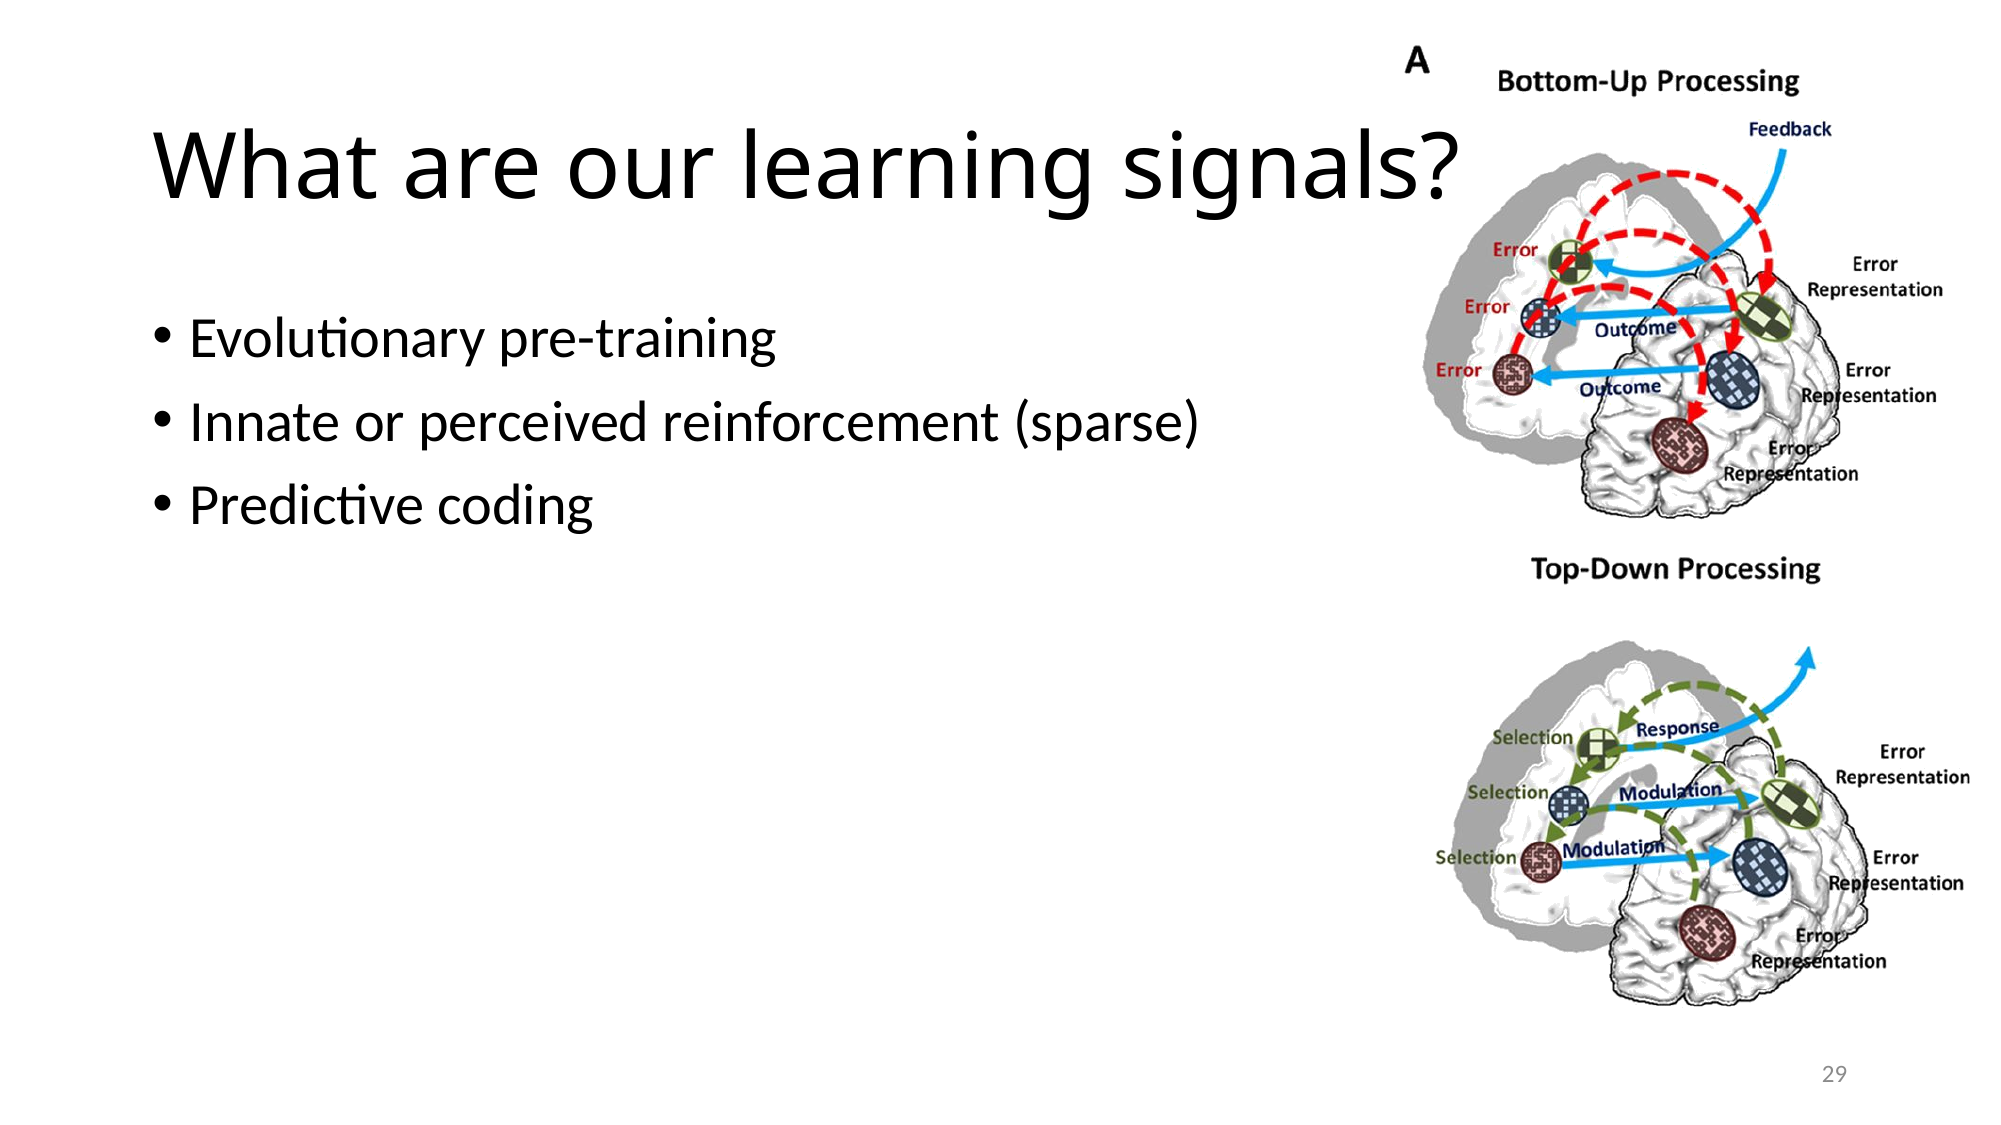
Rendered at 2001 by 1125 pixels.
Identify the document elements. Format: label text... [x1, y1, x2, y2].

list Evolutionary pre-training Innate or perceived reinforcement (sparse) Predictive coding [137, 299, 1402, 1014]
title What are our learning signals? [137, 59, 1402, 278]
picture [1402, 43, 1993, 1125]
